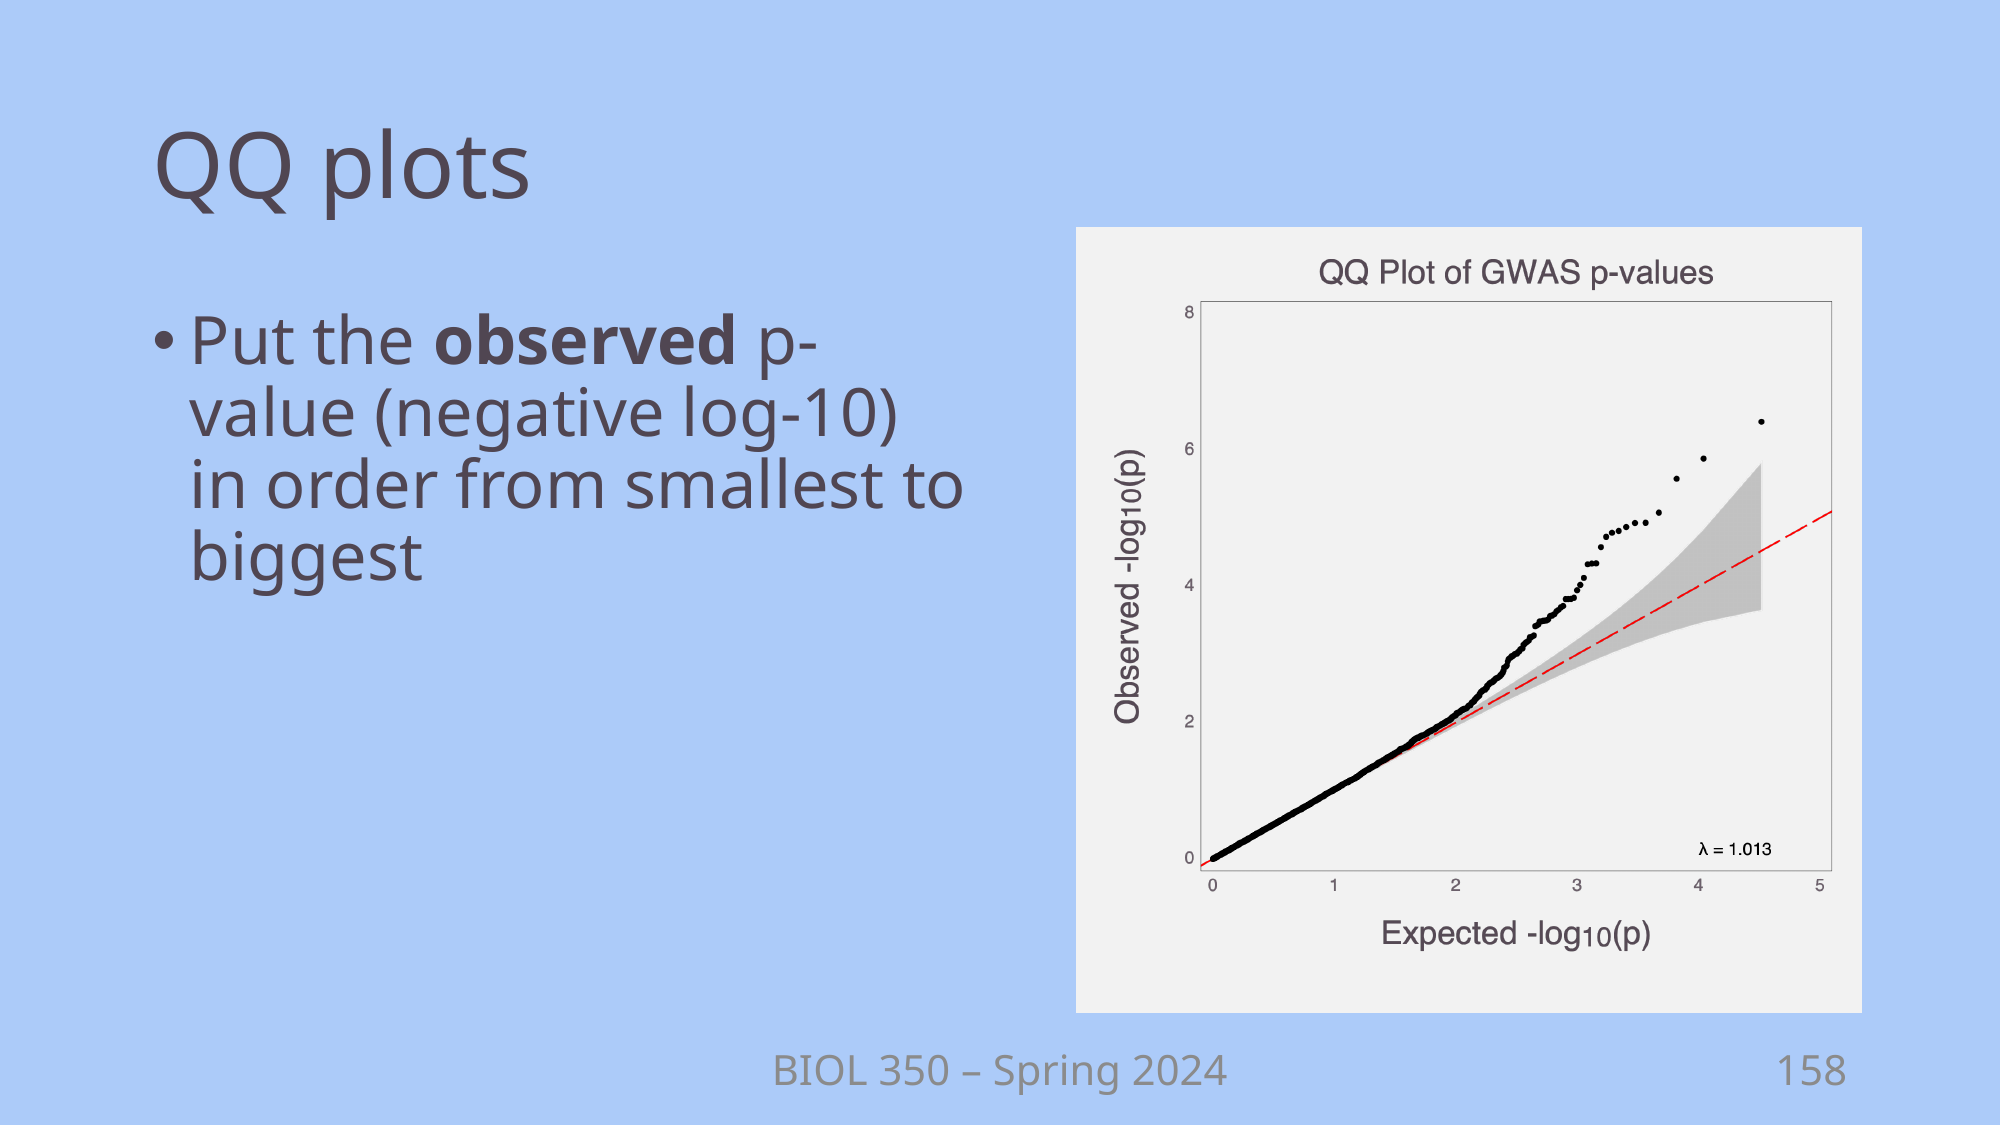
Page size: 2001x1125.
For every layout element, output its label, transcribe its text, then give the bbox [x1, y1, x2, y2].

slide_number 158 [1412, 1042, 1863, 1103]
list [1076, 227, 1863, 1014]
list Put the observed p-value (negative log-10) in order from smallest to biggest [137, 299, 988, 1014]
footer BIOL 350 – Spring 2024 [662, 1042, 1338, 1103]
title QQ plots [137, 59, 1863, 278]
